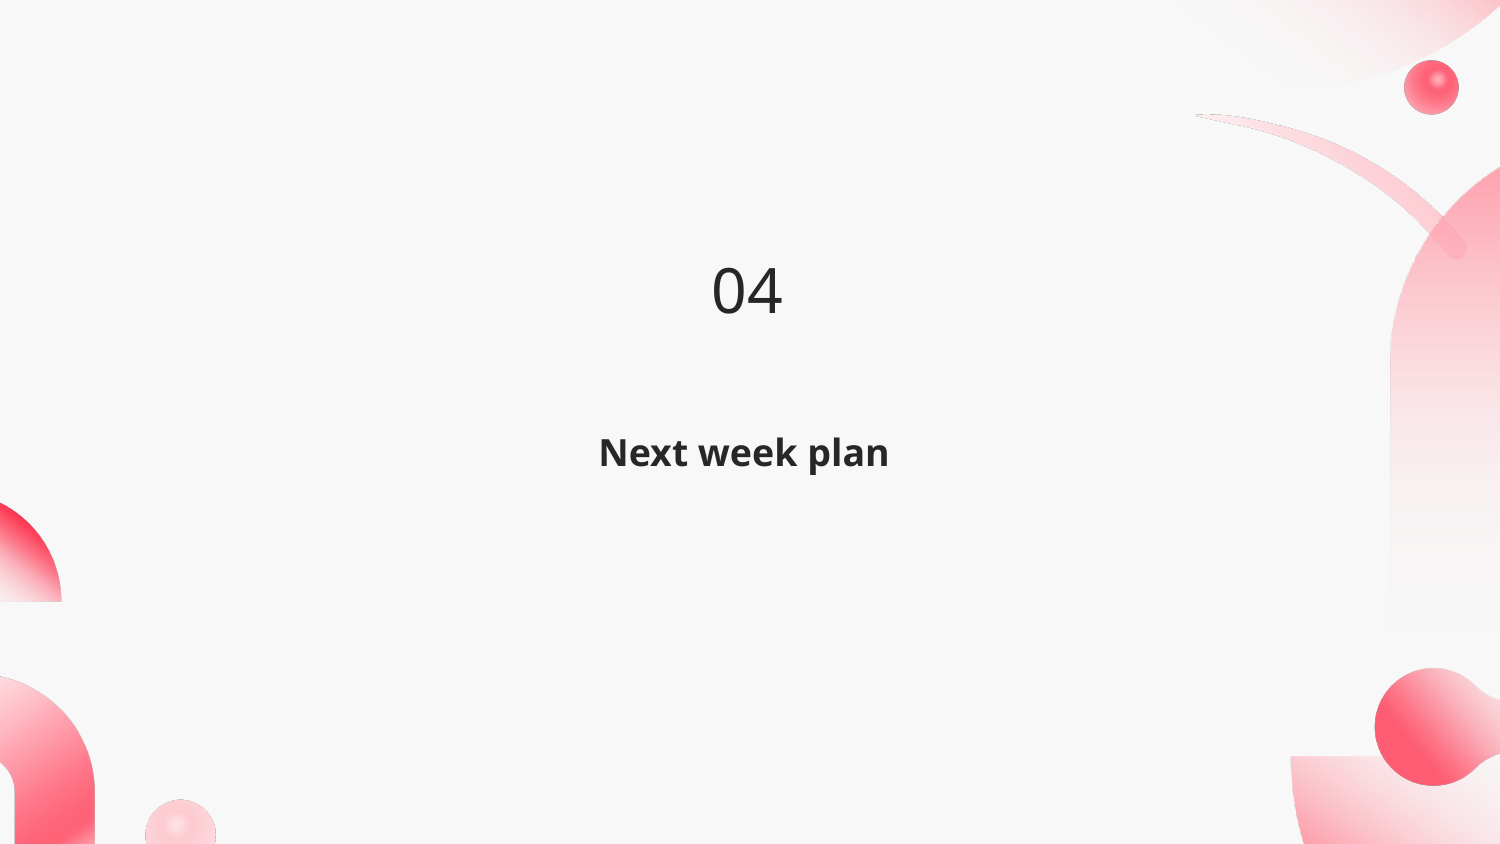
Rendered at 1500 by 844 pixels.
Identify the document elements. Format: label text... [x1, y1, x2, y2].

picture [0, 675, 249, 844]
subtitle Next week plan [0, 307, 1489, 490]
picture [0, 490, 76, 629]
picture [919, 0, 1500, 844]
title 04 [6, 187, 1489, 307]
